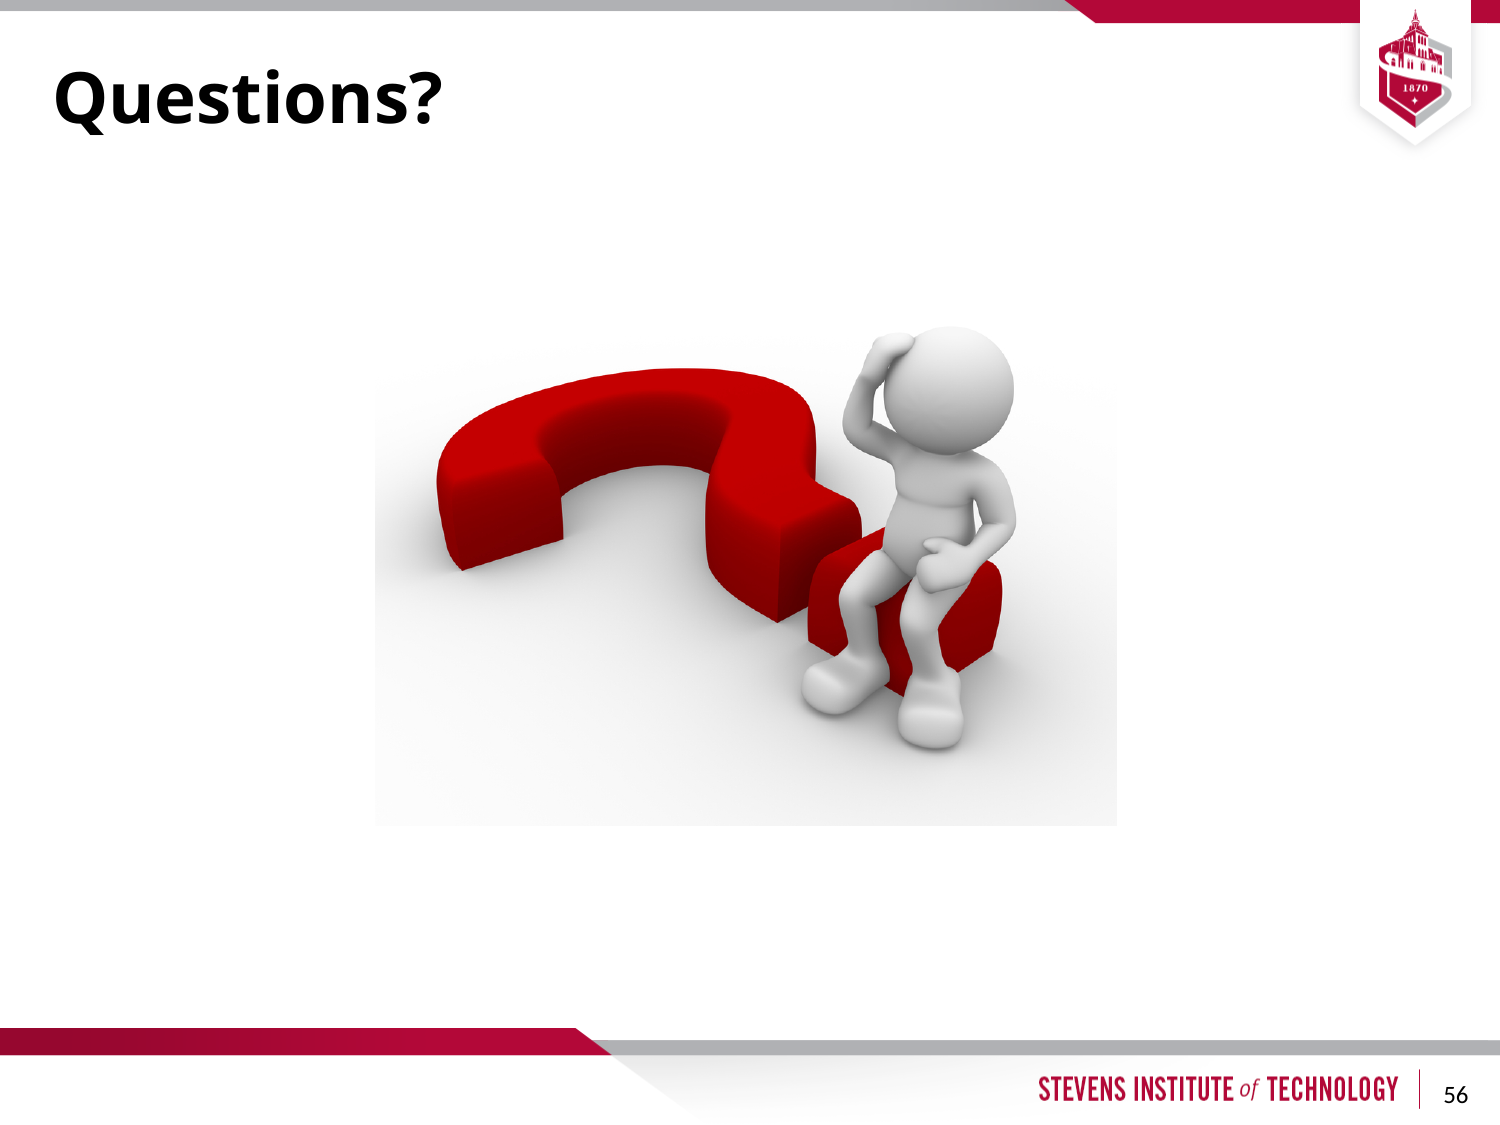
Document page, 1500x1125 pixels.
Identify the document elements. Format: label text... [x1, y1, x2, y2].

picture [0, 0, 1500, 160]
slide_number 56 [1428, 1071, 1490, 1108]
picture [375, 264, 1118, 826]
title Questions? [37, 45, 1338, 233]
picture [0, 1028, 1500, 1125]
